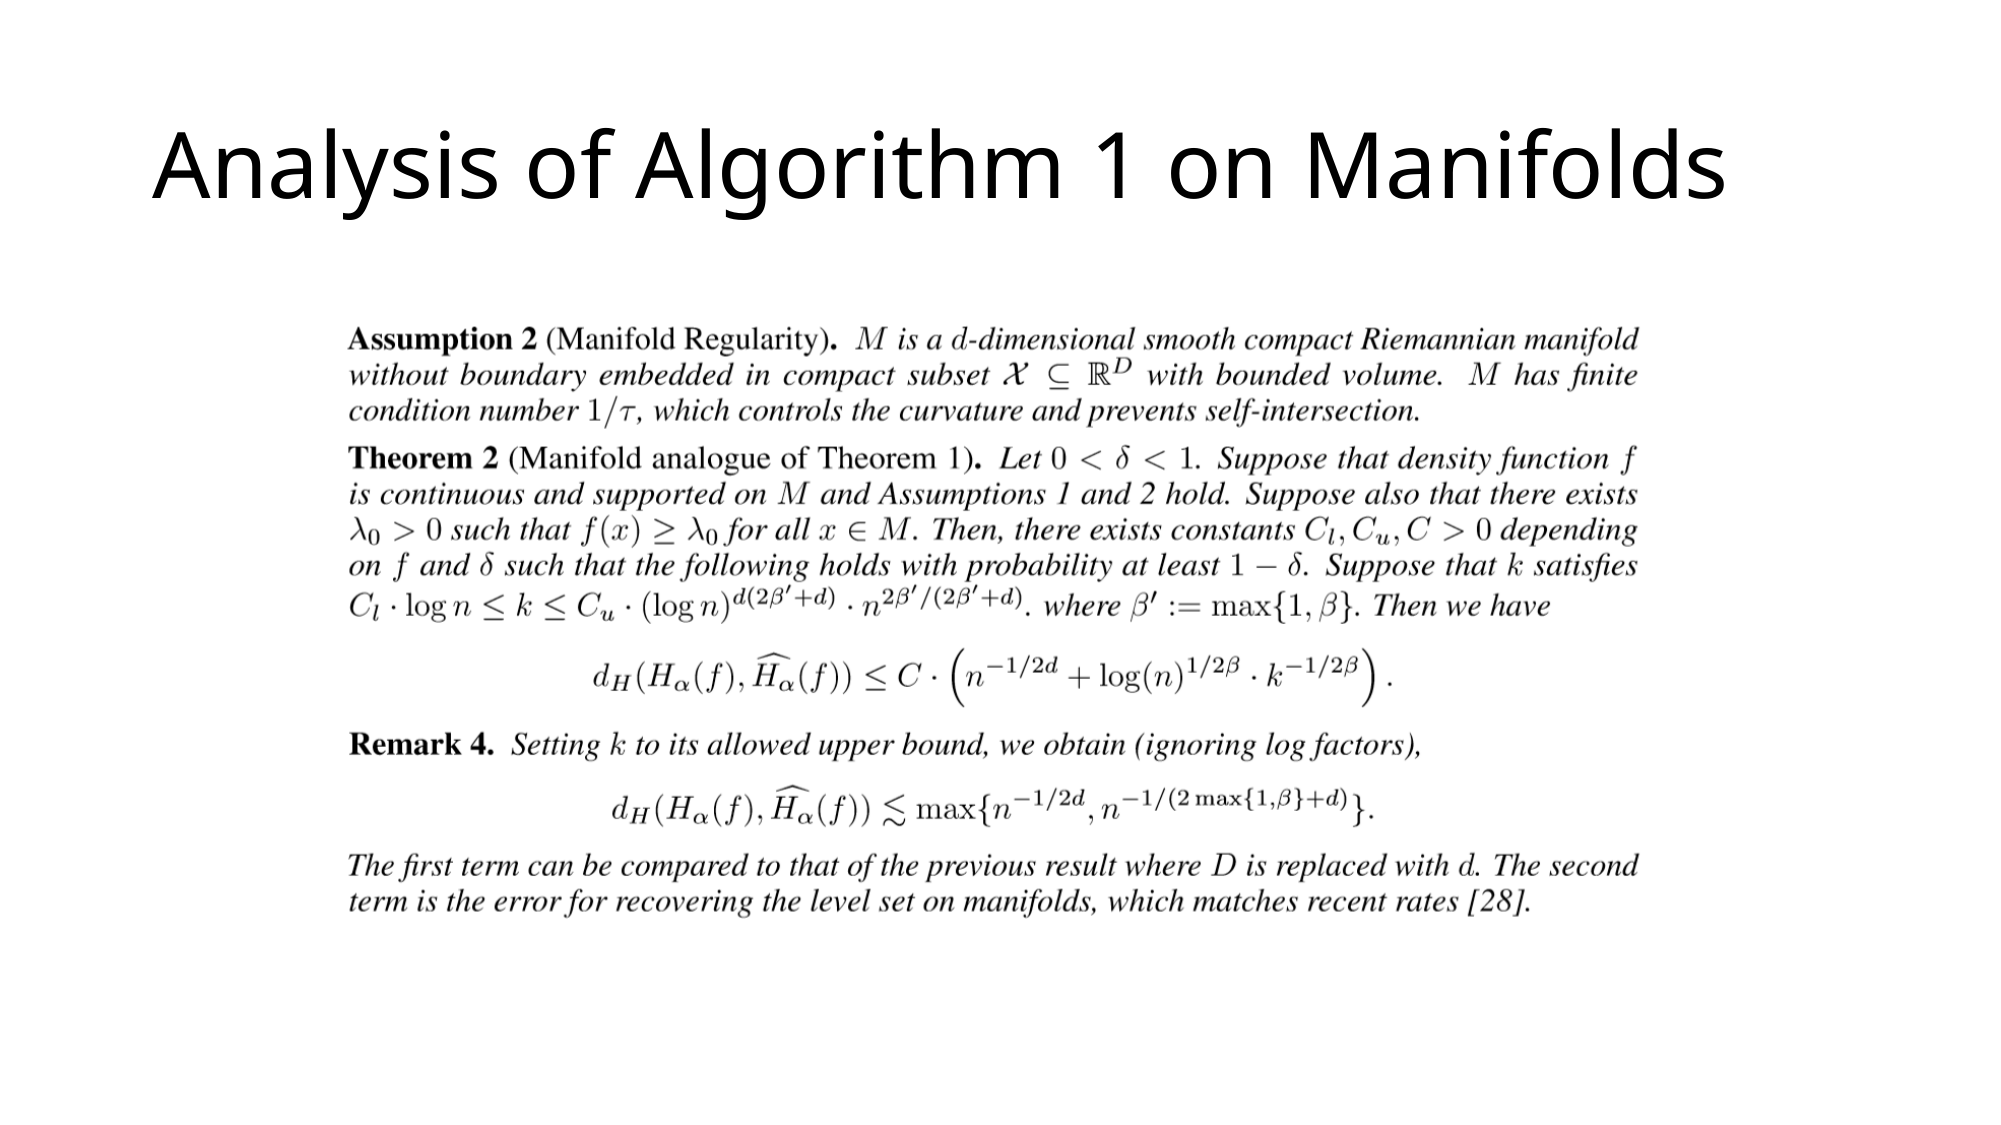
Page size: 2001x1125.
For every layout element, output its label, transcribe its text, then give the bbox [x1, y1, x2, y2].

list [327, 319, 1673, 936]
title Analysis of Algorithm 1 on Manifolds [137, 59, 1863, 278]
